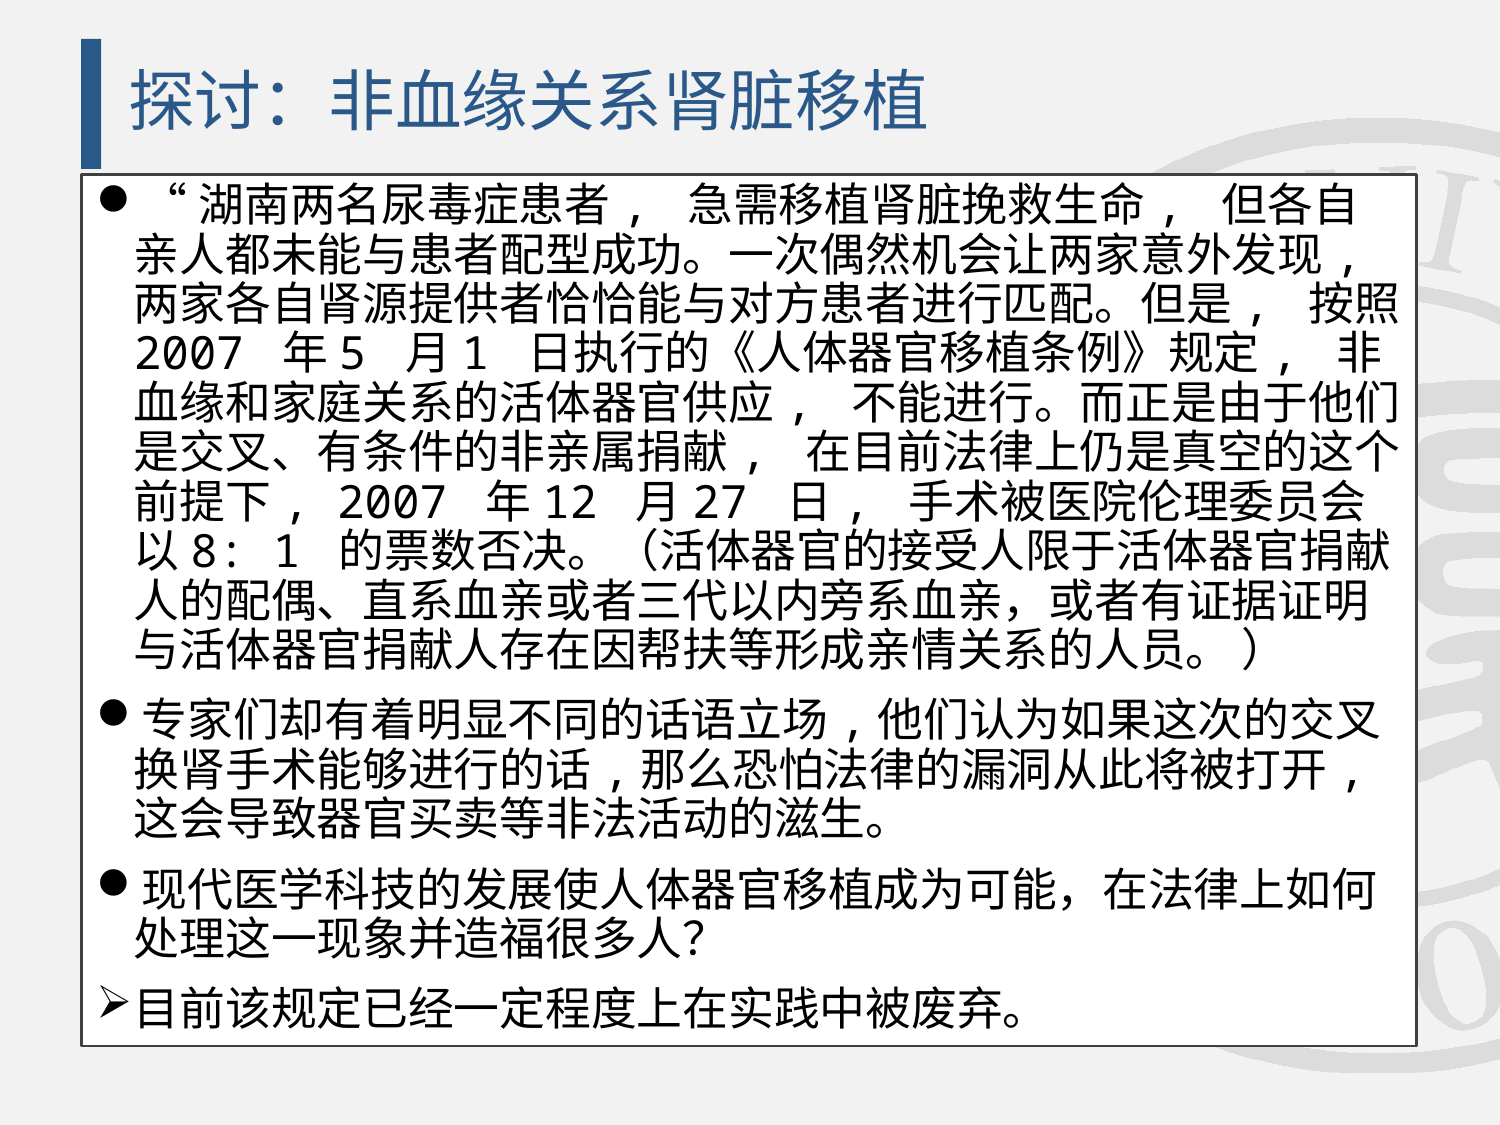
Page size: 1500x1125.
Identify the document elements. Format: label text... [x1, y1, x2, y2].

list “湖南两名尿毒症患者, 急需移植肾脏挽救生命, 但各自亲人都未能与患者配型成功。一次偶然机会让两家意外发现, 两家各自肾源提供者恰恰能与对方患者进行匹配。但是, 按照2007 年5 月1 日执行的《人体器官移植条例》规定, 非血缘和家庭关系的活体器官供应, 不能进行。而正是由于他们是交叉、有条件的非亲属捐献, 在目前法律上仍是真空的这个前提下, 2007 年12 月27 日, 手术被医院伦理委员会以8: 1 的票数否决。（活体器官的接受人限于活体器官捐献人的配偶、直系血亲或者三代以内旁系血亲，或者有证据证明与活体器官捐献人存在因帮扶等形成亲情关系的人员。 ） 专家们却有着明显不同的话语立场,他们认为如果这次的交叉换肾手术能够进行的话,那么恐怕法律的漏洞从此将被打开, 这会导致器官买卖等非法活动的滋生。 现代医学科技的发展使人体器官移植成为可能，在法律上如何处理这一现象并造福很多人？ 目前该规定已经一定程度上在实践中被废弃。 [81, 174, 1417, 1046]
title 探讨：非血缘关系肾脏移植 [113, 49, 1387, 159]
